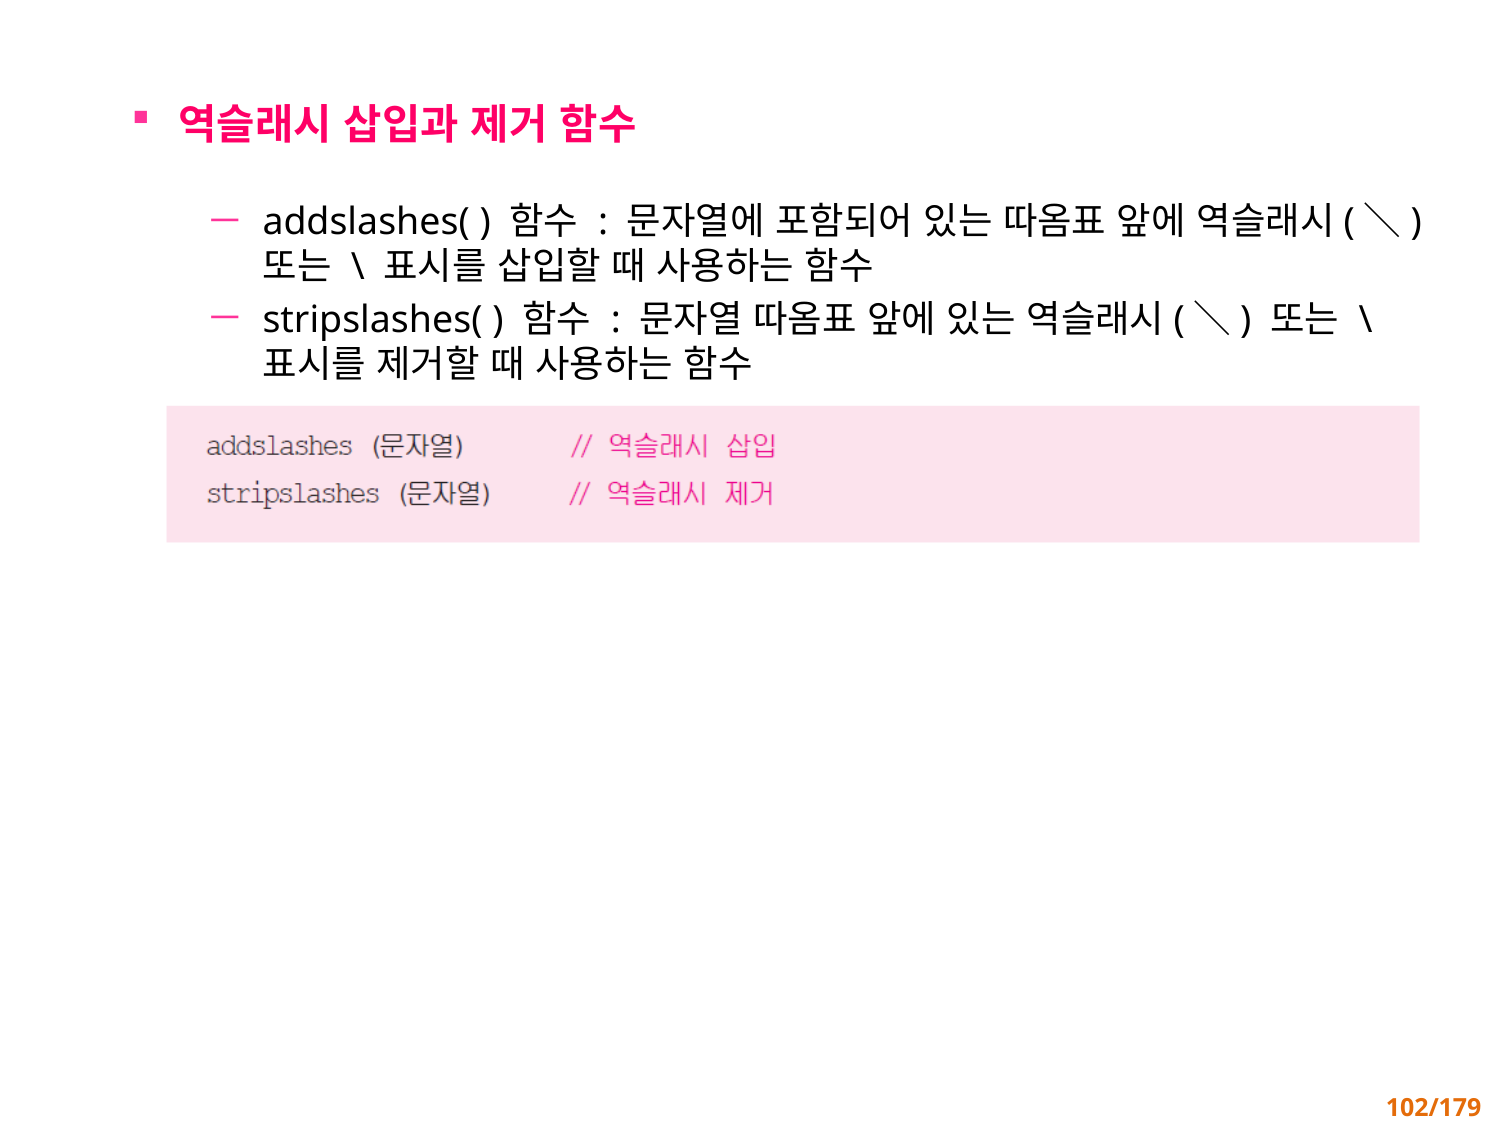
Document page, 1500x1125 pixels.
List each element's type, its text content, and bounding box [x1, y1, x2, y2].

list 역슬래시 삽입과 제거 함수 addslashes( ) 함수 : 문자열에 포함되어 있는 따옴표 앞에 역슬래시(＼) 또는 \ 표시를 삽입할 때 사용하는 함수 stripslashes( ) 함수 : 문자열 따옴표 앞에 있는 역슬래시(＼) 또는 \ 표시를 제거할 때 사용하는 함수 [41, 90, 1459, 398]
picture [159, 396, 1430, 550]
